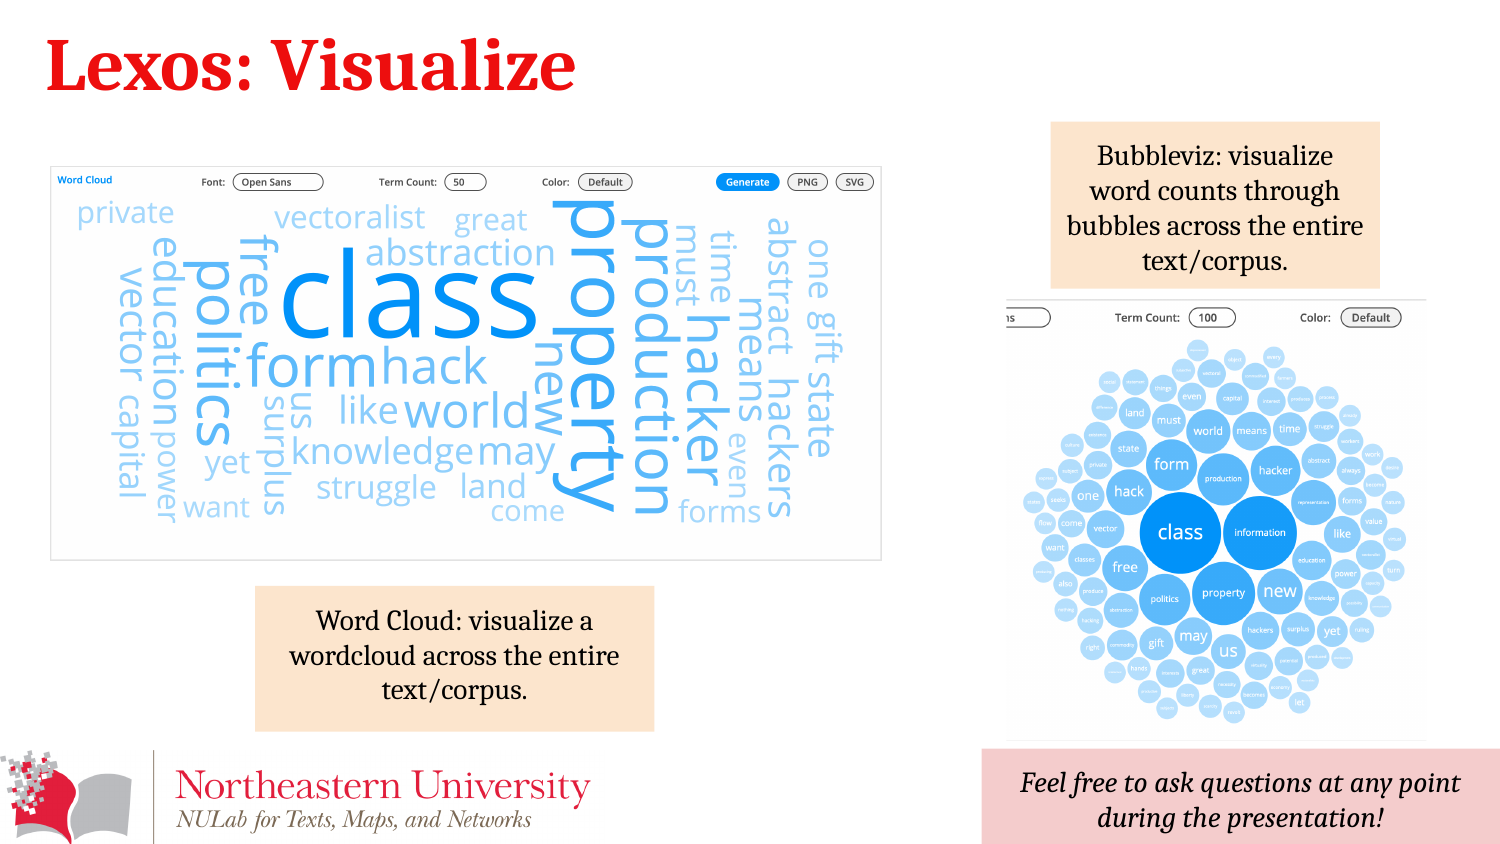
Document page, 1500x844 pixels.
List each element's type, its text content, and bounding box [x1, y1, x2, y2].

text_box Word Cloud: visualize a wordcloud across the entire text/corpus. [255, 585, 655, 732]
picture [0, 750, 605, 844]
picture [1006, 299, 1427, 741]
picture [49, 166, 882, 562]
text_box Bubbleviz: visualize word counts through bubbles across the entire text/corpus. [1050, 121, 1380, 289]
title Lexos: Visualize [30, 0, 1429, 167]
